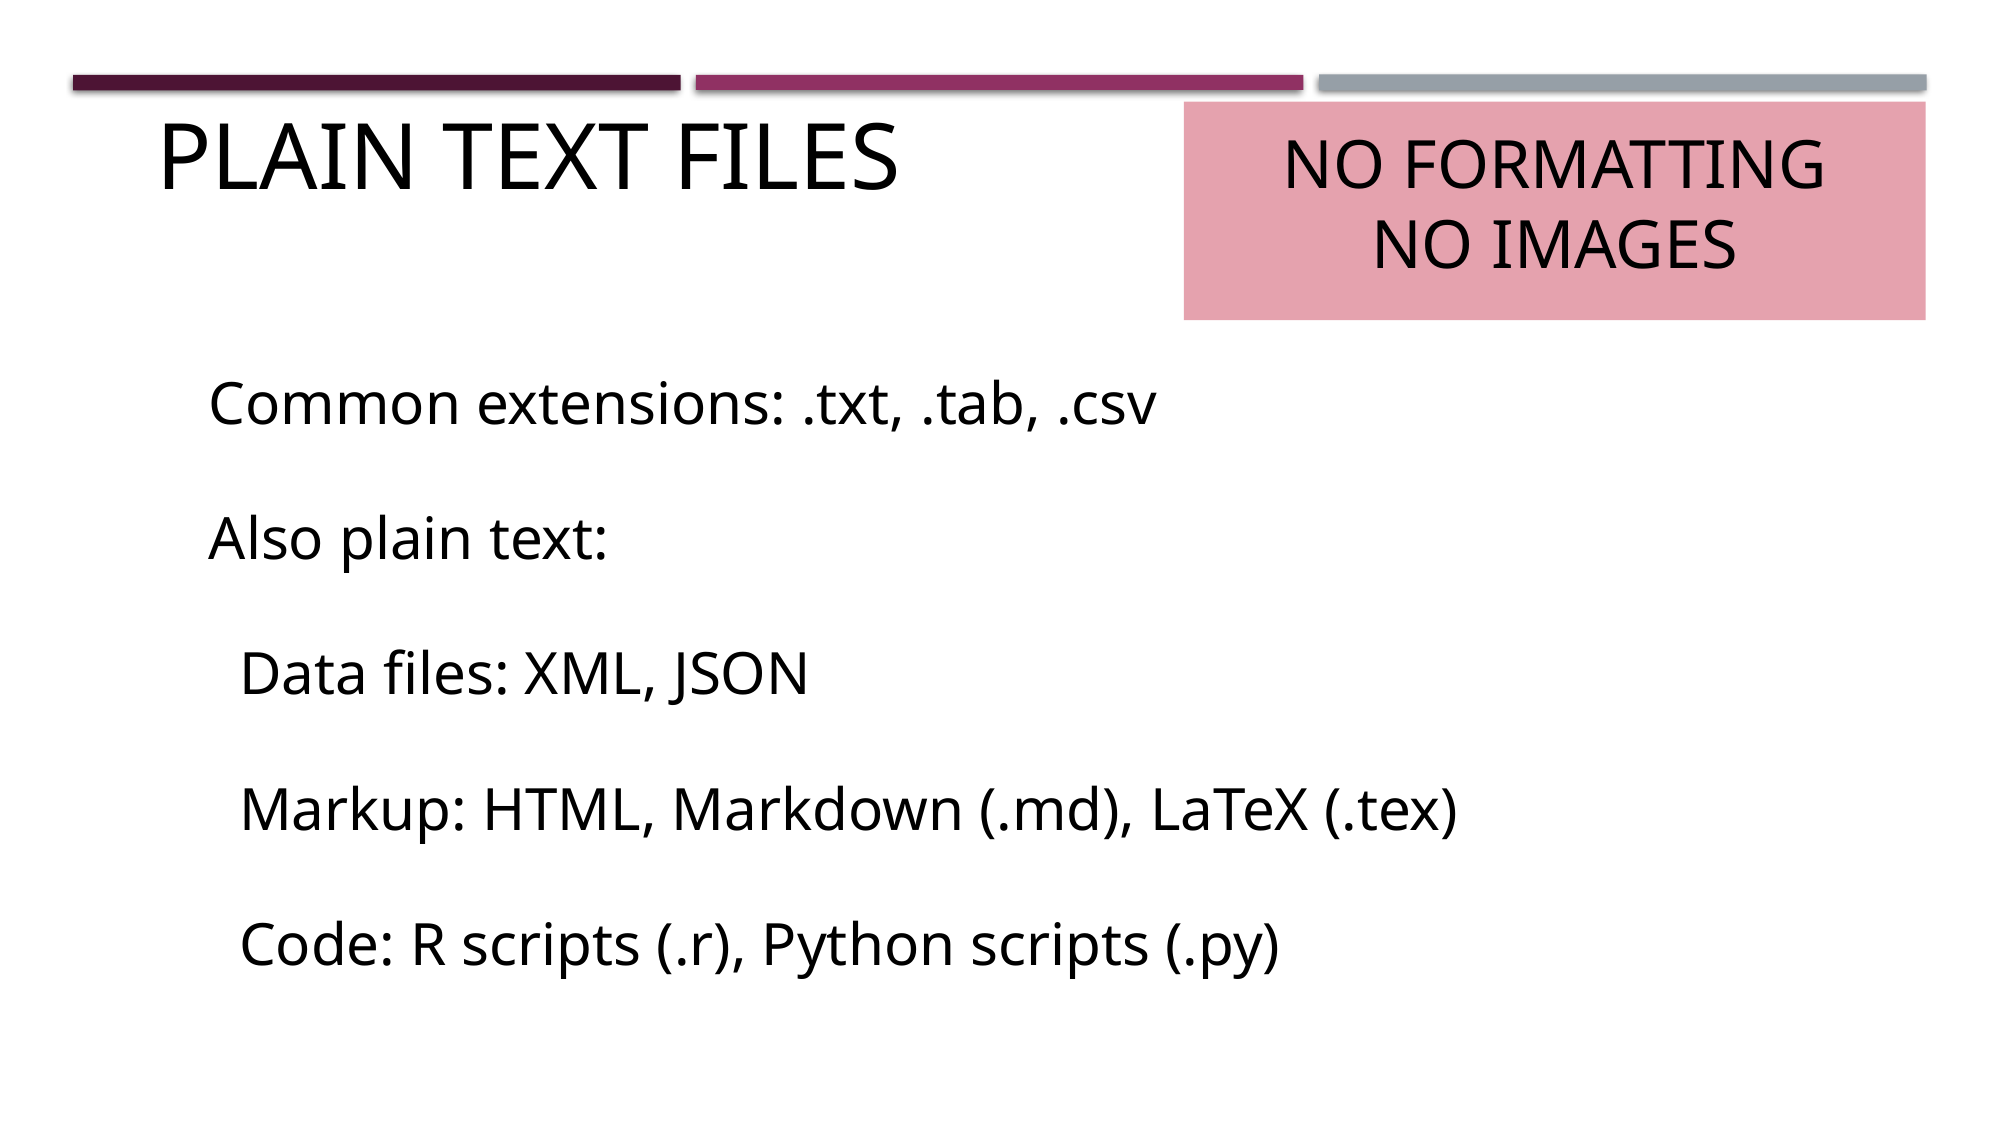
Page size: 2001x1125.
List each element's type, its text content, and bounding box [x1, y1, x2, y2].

title Plain Text Files [136, 77, 2000, 284]
subtitle Common extensions: .txt, .tab, .csv Also plain text: Data files: XML, JSON Markup: HTML, Markdown (.md), LaTeX (.tex) Code: R scripts (.r), Python scripts (.py) [188, 336, 1702, 1024]
text_box NO FORMATTING NO IMAGES [1183, 101, 1926, 321]
